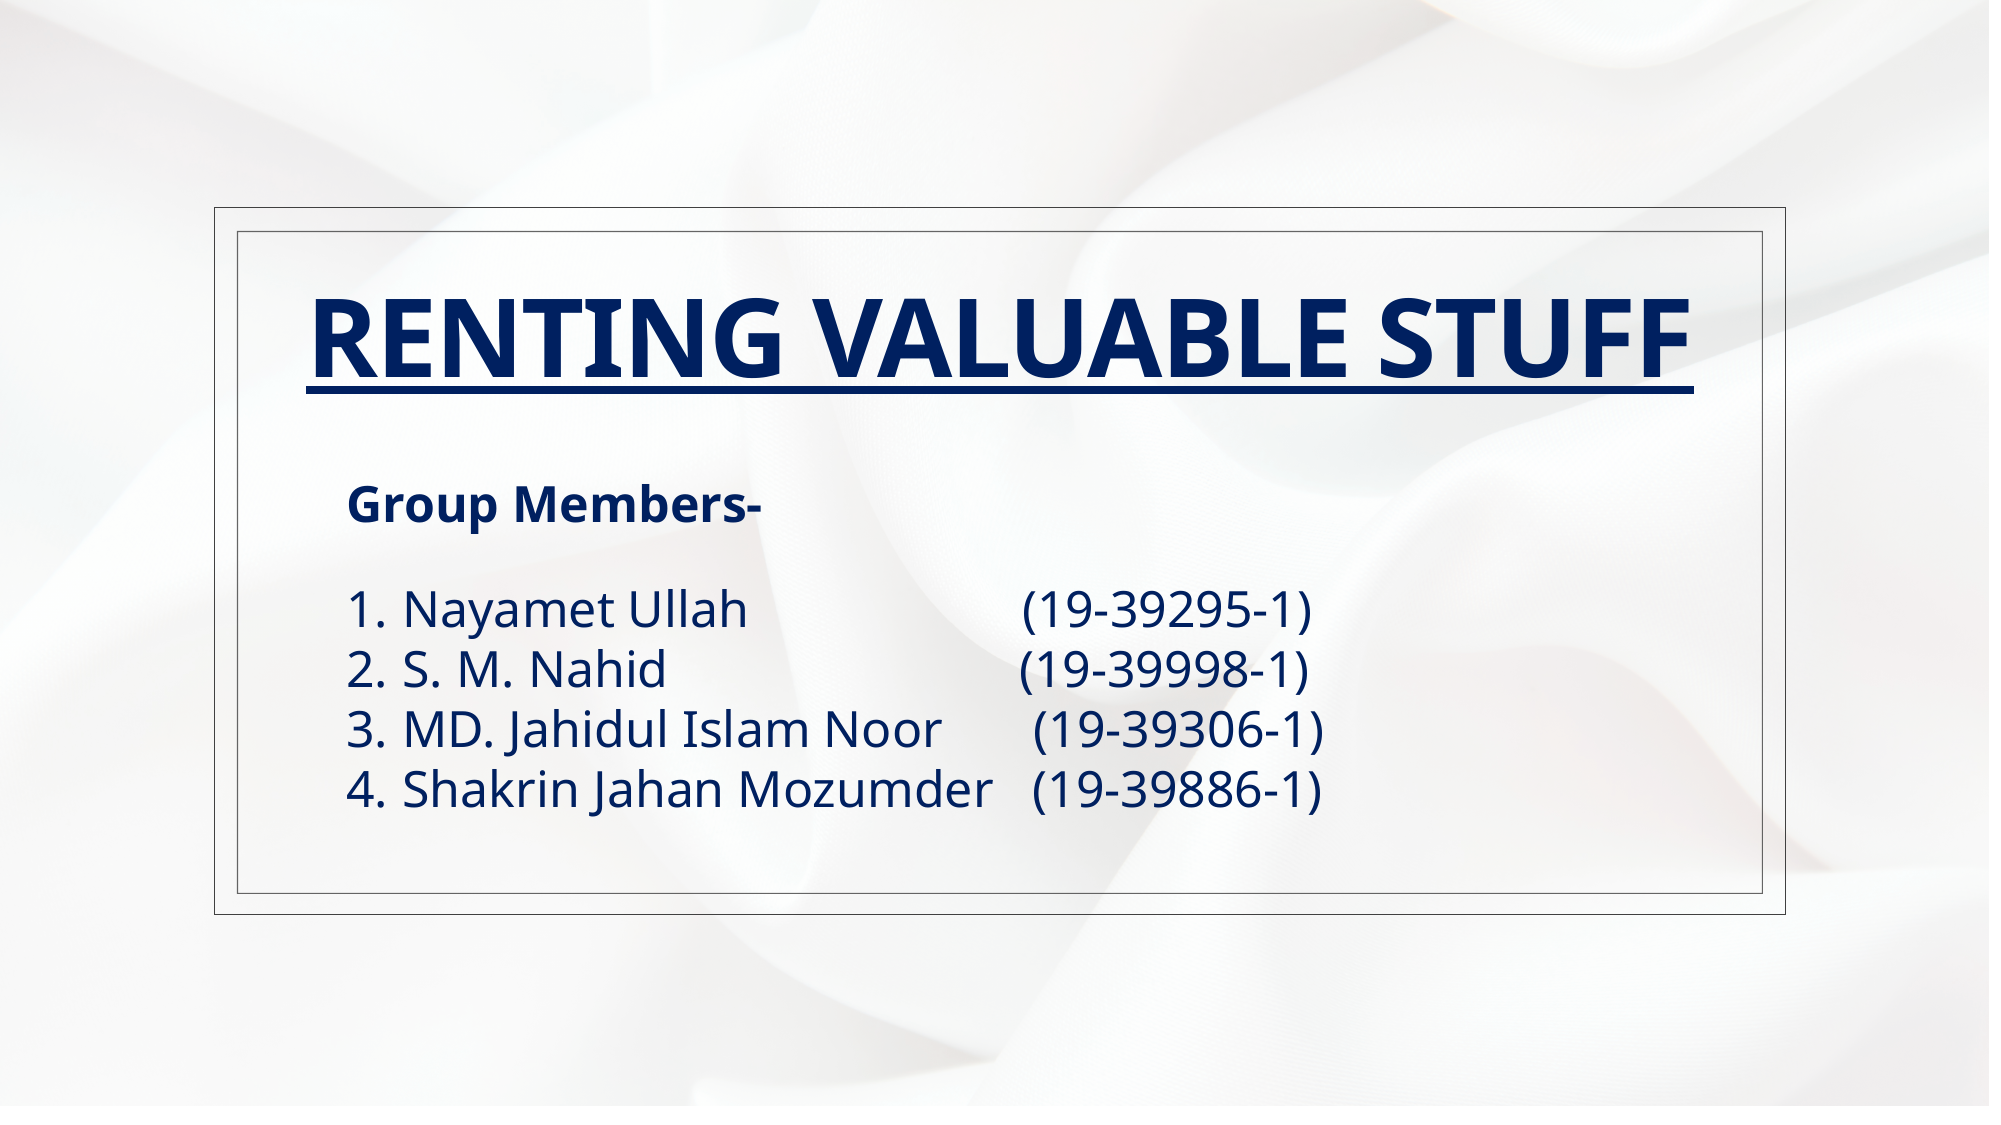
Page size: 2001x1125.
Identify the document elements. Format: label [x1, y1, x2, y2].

text_box [0, 0, 2000, 1125]
picture [0, 0, 1989, 1106]
